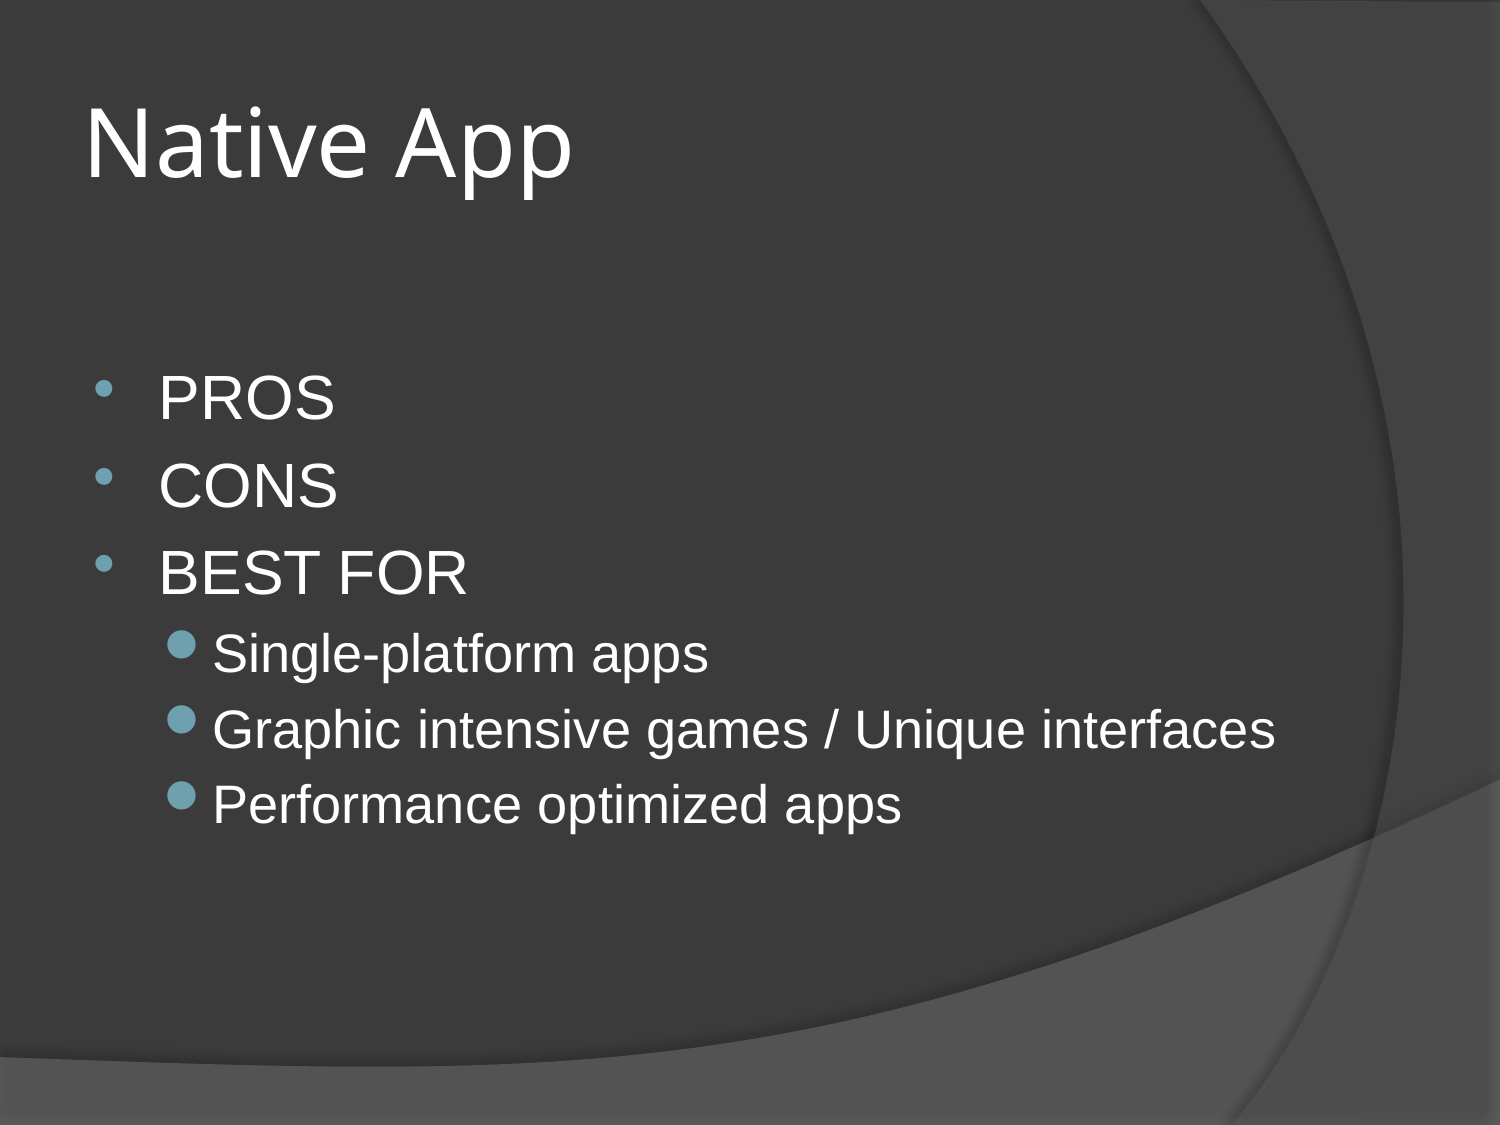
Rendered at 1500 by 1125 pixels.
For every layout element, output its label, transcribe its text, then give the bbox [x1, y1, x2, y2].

list PROS CONS BEST FOR Single-platform apps Graphic intensive games / Unique interfaces Performance optimized apps [75, 262, 1300, 1005]
title Native App [75, 45, 1300, 233]
